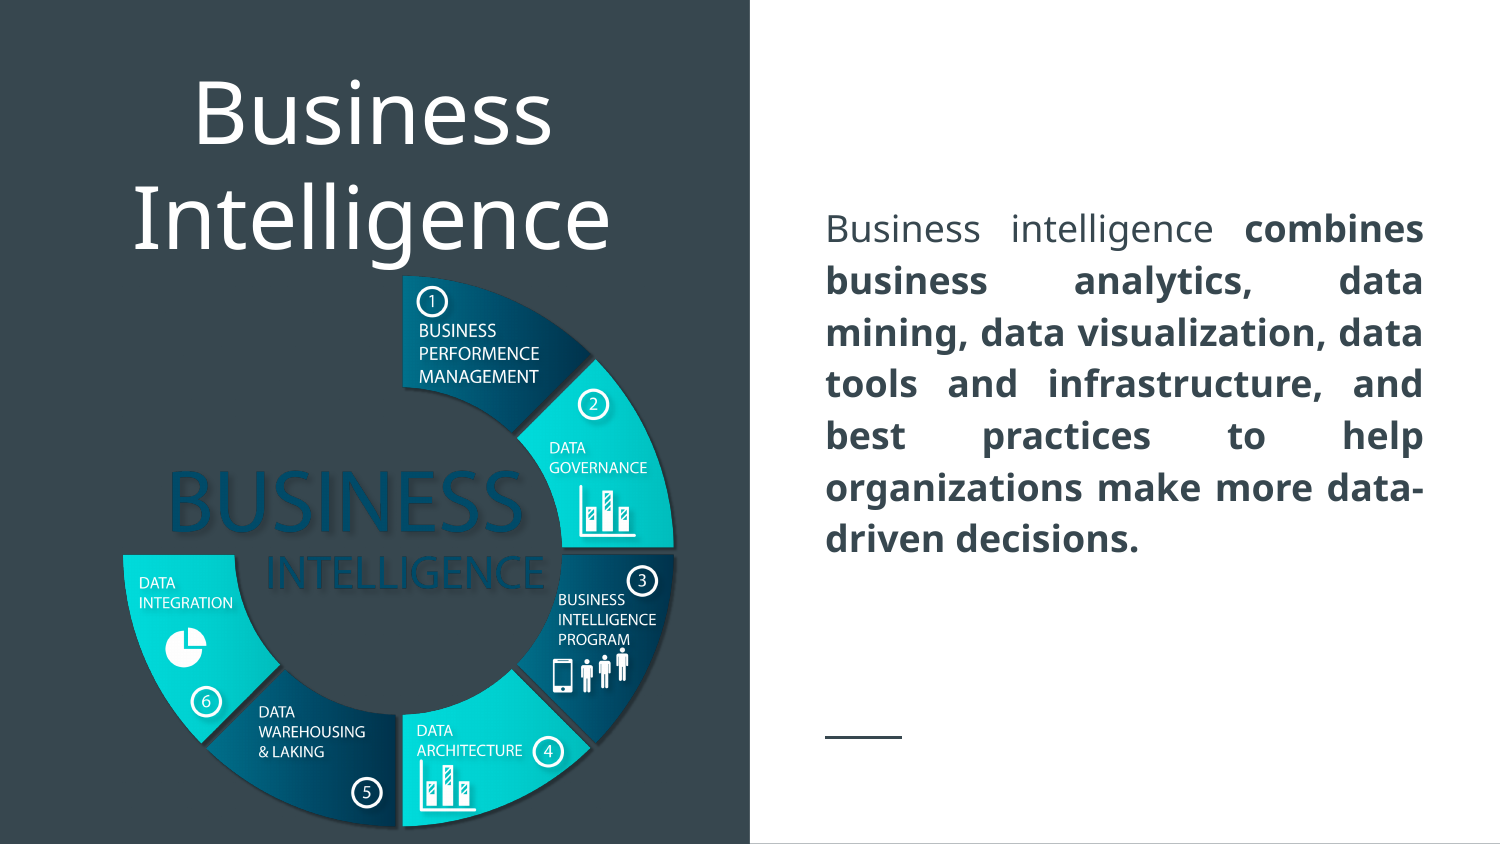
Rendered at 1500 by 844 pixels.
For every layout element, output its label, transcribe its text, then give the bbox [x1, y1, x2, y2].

list Business intelligence combines business analytics, data mining, data visualization, data tools and infrastructure, and best practices to help organizations make more data-driven decisions. [810, 118, 1440, 725]
title Business Intelligence [41, 24, 705, 300]
picture [121, 274, 679, 832]
